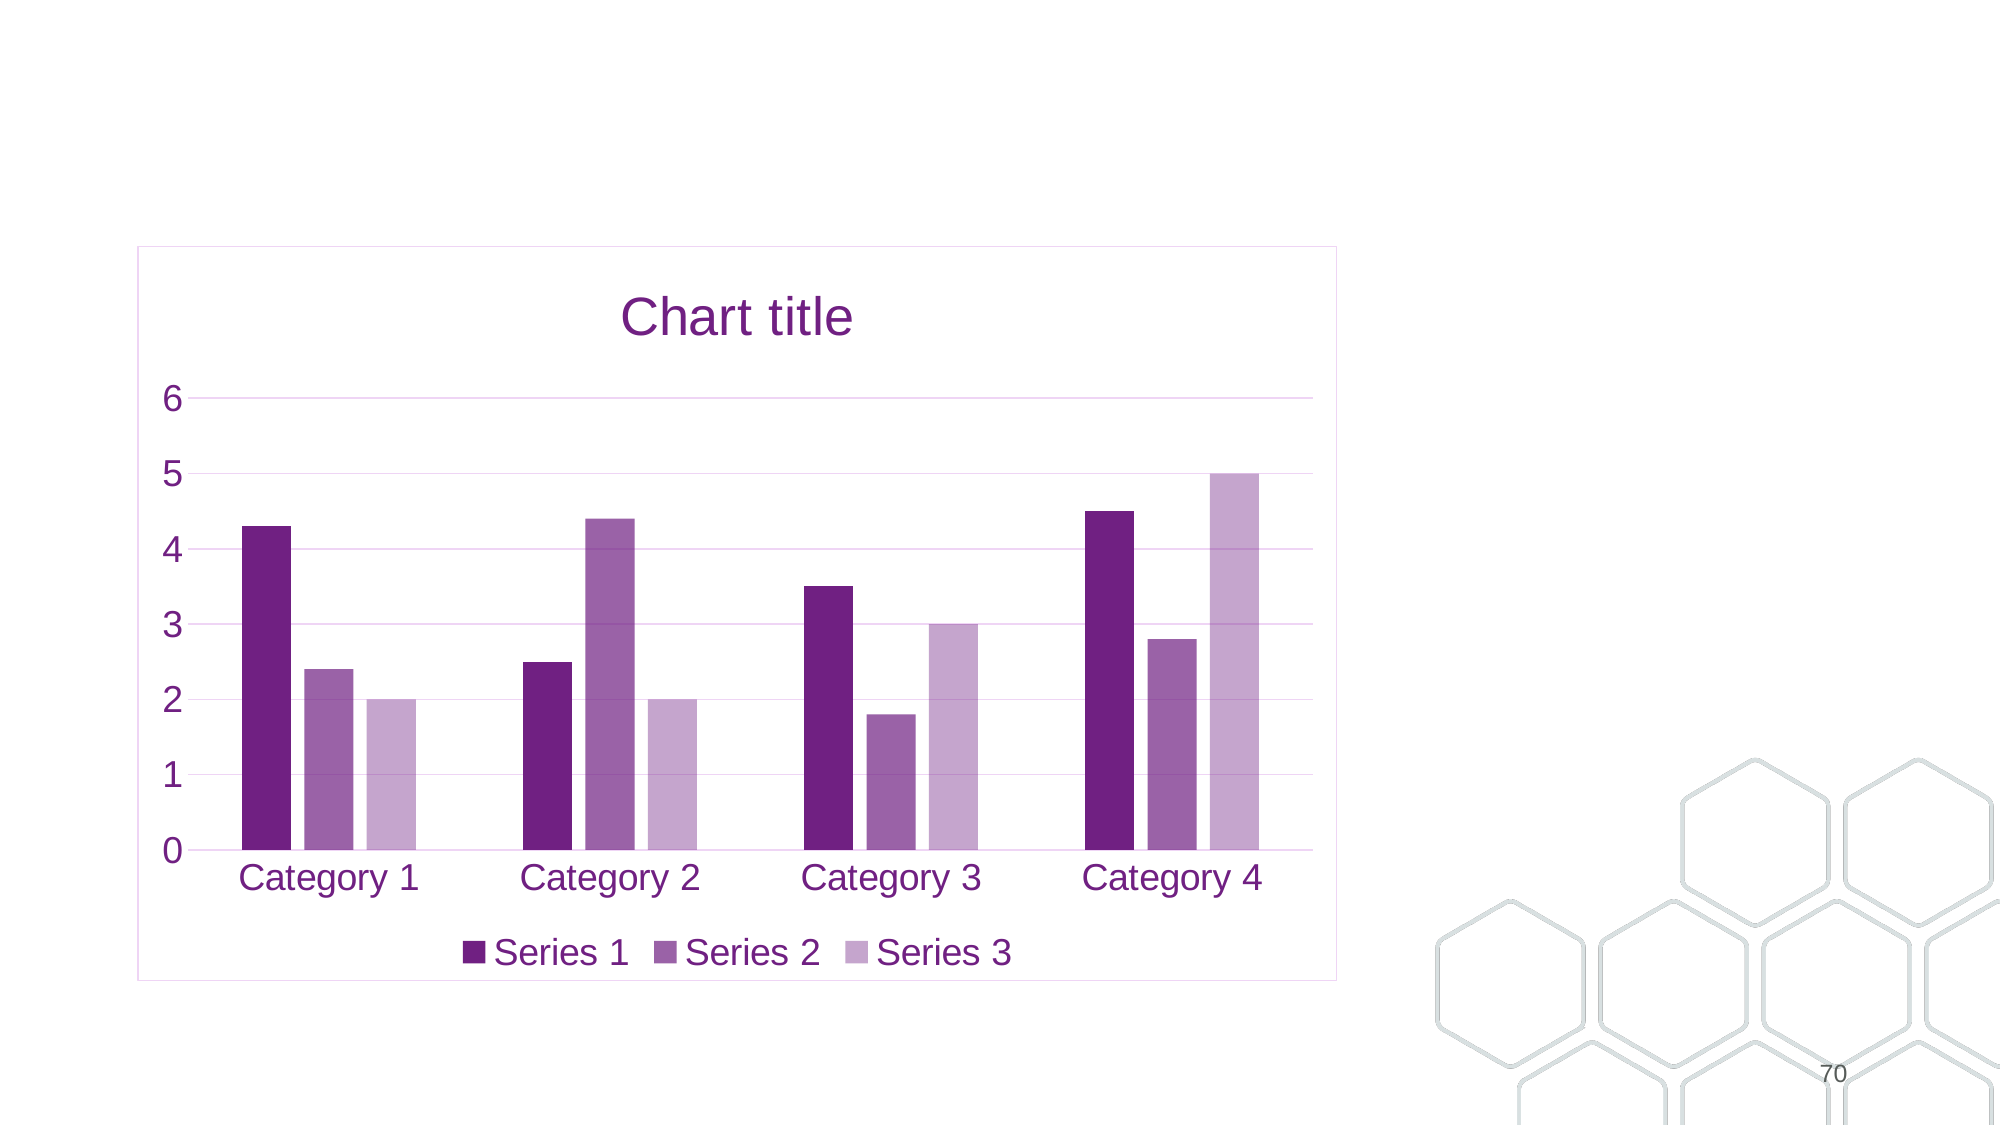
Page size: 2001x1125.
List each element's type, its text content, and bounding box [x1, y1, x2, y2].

picture [1320, 445, 2000, 1125]
chart [137, 245, 1338, 982]
slide_number 70 [1412, 1042, 1863, 1103]
